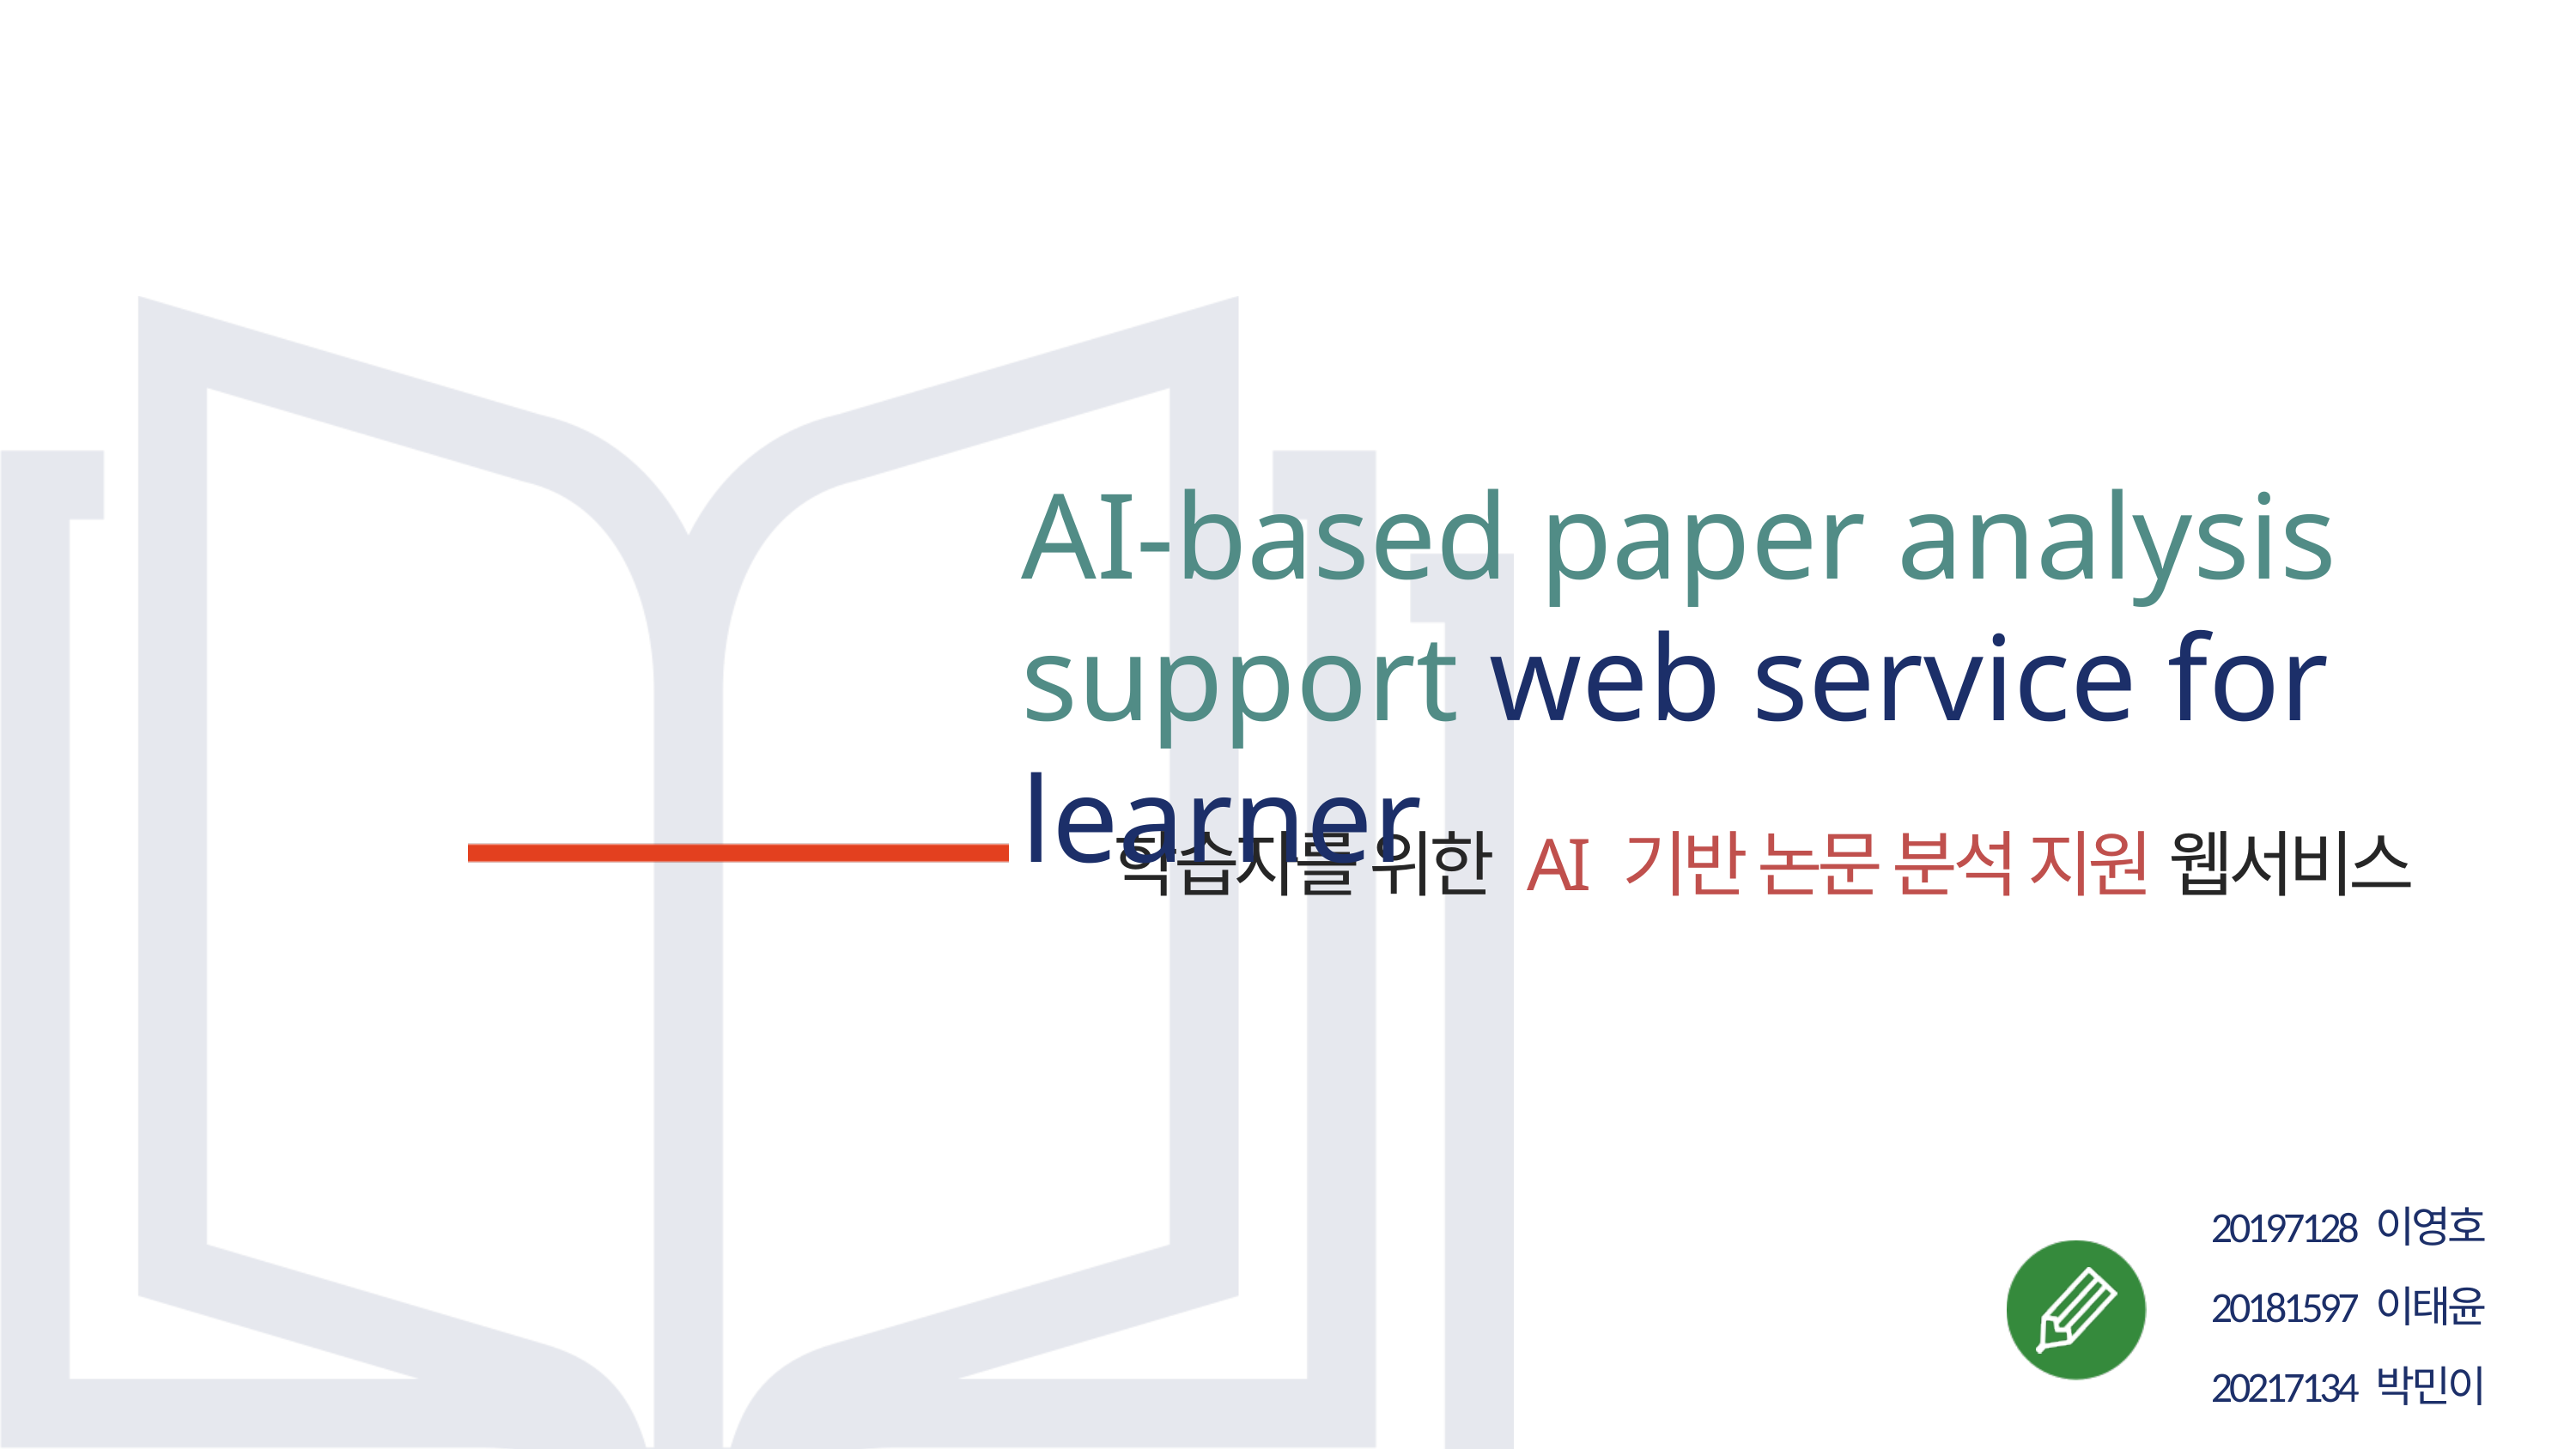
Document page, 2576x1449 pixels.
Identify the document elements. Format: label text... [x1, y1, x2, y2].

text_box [2007, 1240, 2148, 1381]
text_box AI-based paper analysis support web service for learner [1516, 454, 2576, 893]
picture [0, 296, 1514, 1449]
text_box 학습자를 위한 AI 기반 논문 분석 지원 웹서비스 [1516, 893, 2415, 899]
text_box 20197128 이영호 20181597 이태윤 20217134 박민이 [2210, 1250, 2576, 1333]
